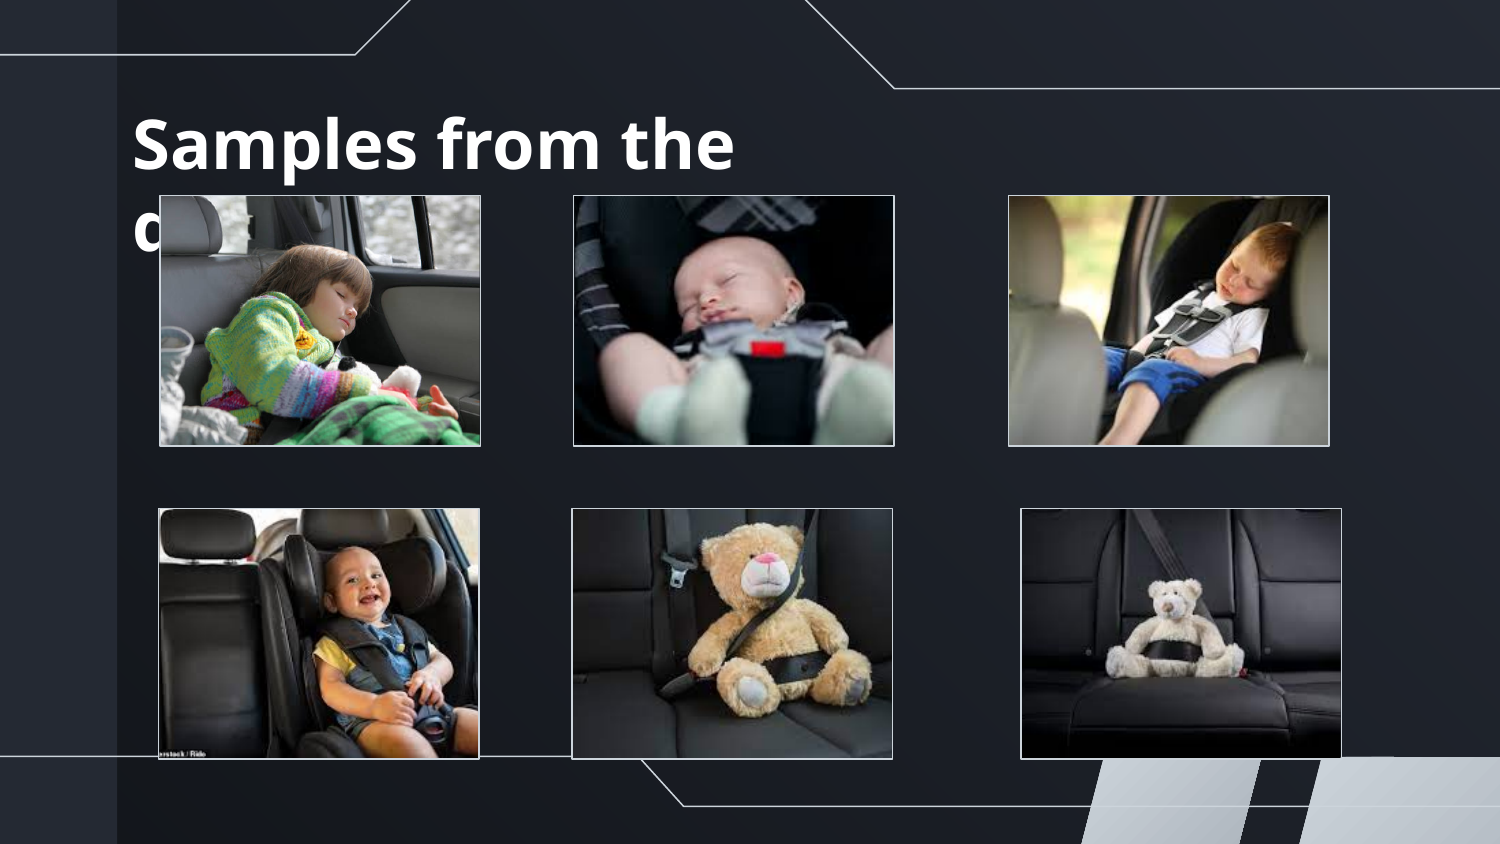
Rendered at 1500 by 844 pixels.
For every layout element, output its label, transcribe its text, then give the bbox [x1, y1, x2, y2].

picture [1008, 195, 1329, 446]
picture [1021, 509, 1341, 759]
title Samples from the data [117, 85, 894, 181]
picture [160, 195, 480, 446]
picture [159, 509, 479, 759]
picture [574, 195, 894, 446]
picture [572, 509, 893, 759]
